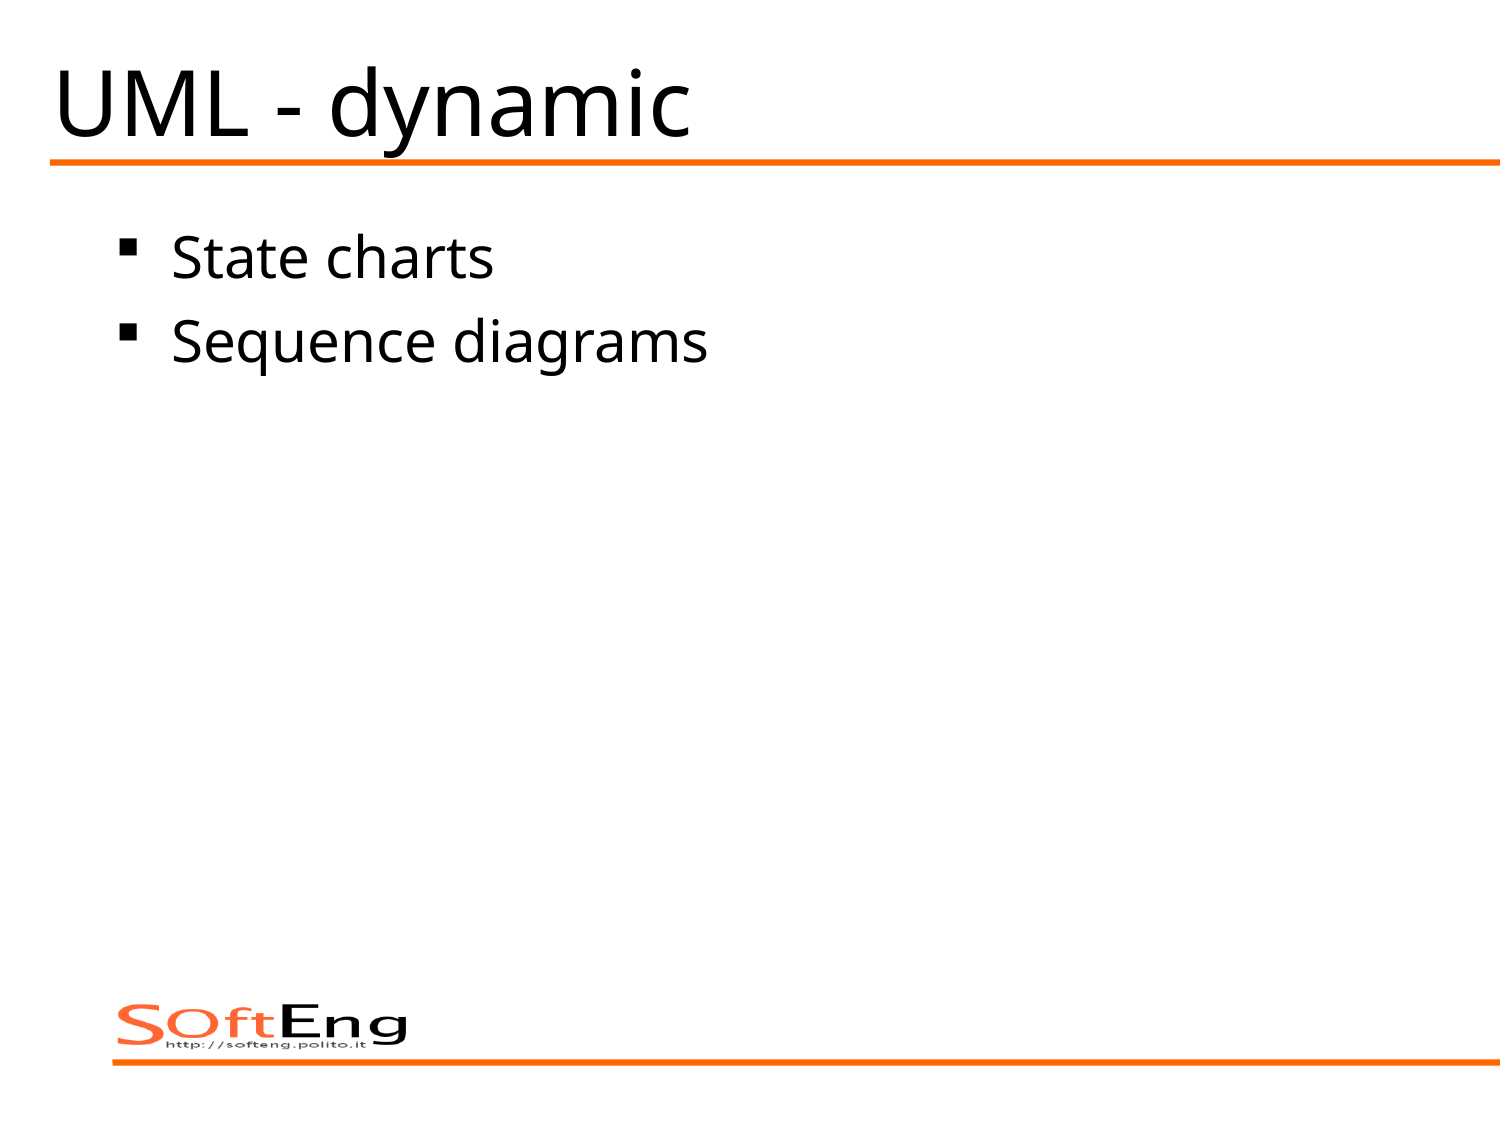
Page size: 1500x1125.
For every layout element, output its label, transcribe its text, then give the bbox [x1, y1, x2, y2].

list State charts Sequence diagrams [99, 212, 763, 1000]
title UML - dynamic [37, 24, 1450, 175]
picture [112, 1000, 413, 1056]
